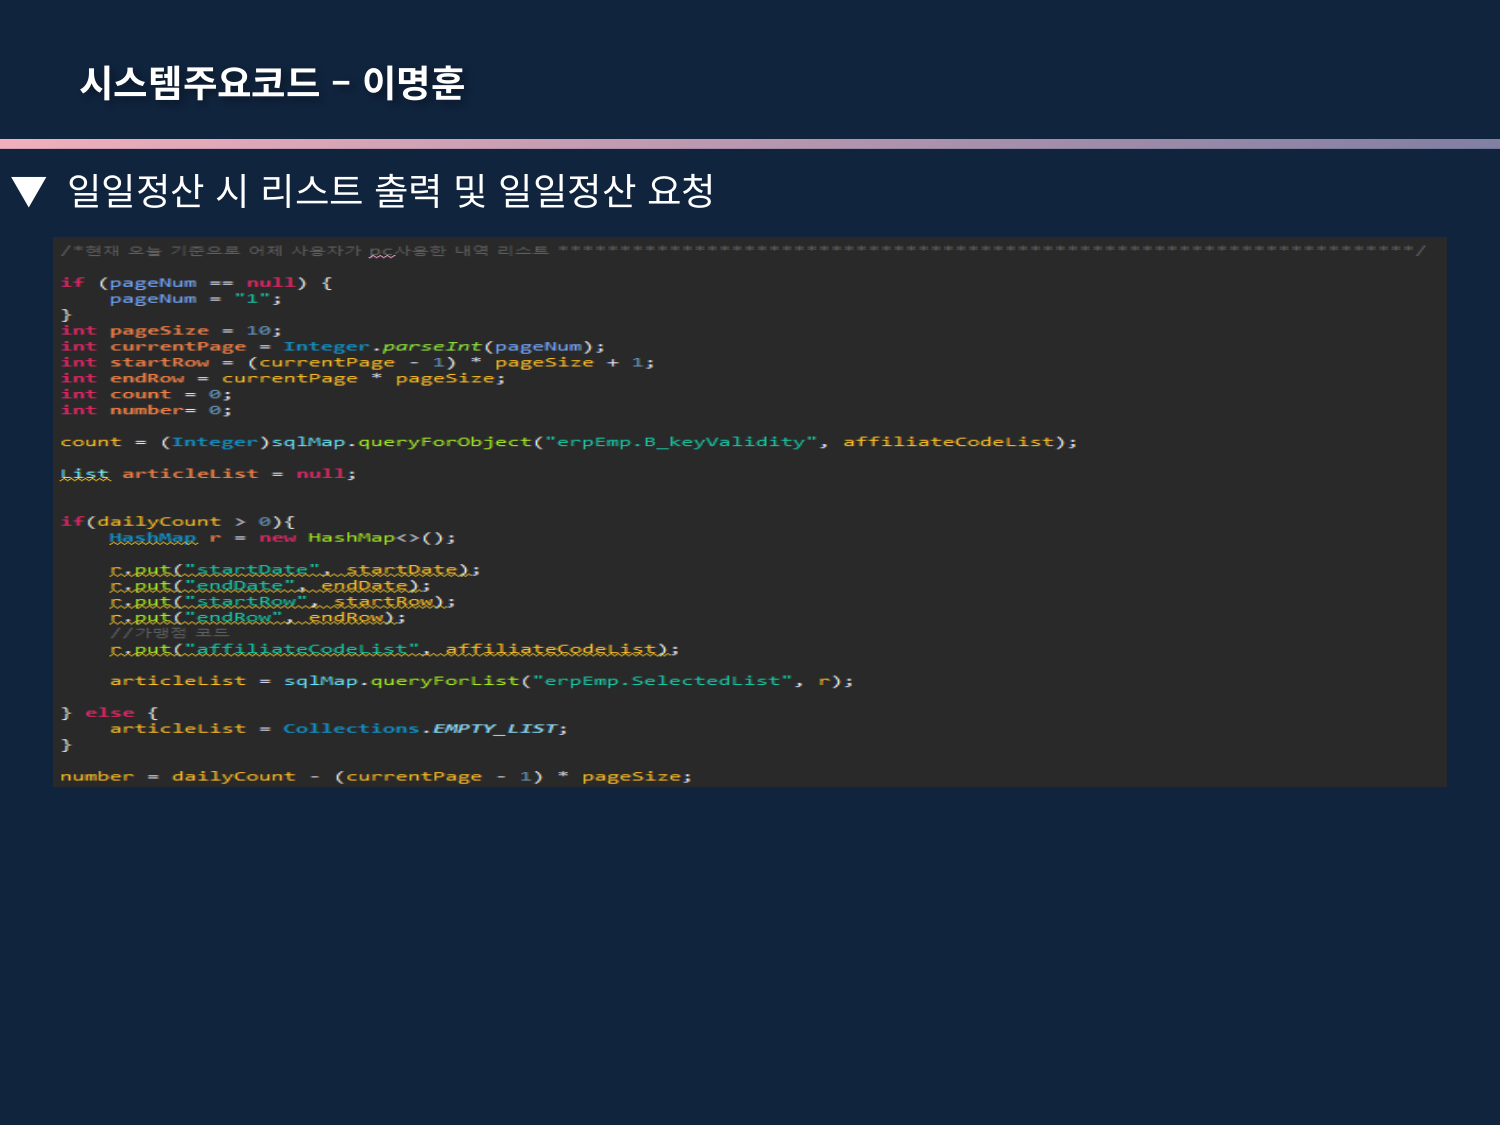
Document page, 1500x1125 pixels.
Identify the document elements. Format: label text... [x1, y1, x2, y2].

text_box ▼ 일일정산 시 리스트 출력 및 일일정산 요청 [0, 160, 732, 221]
text_box 시스템주요코드 – 이명훈 [53, 30, 668, 136]
picture [52, 237, 1448, 788]
text_box [0, 0, 1500, 141]
text_box [0, 147, 1500, 1125]
